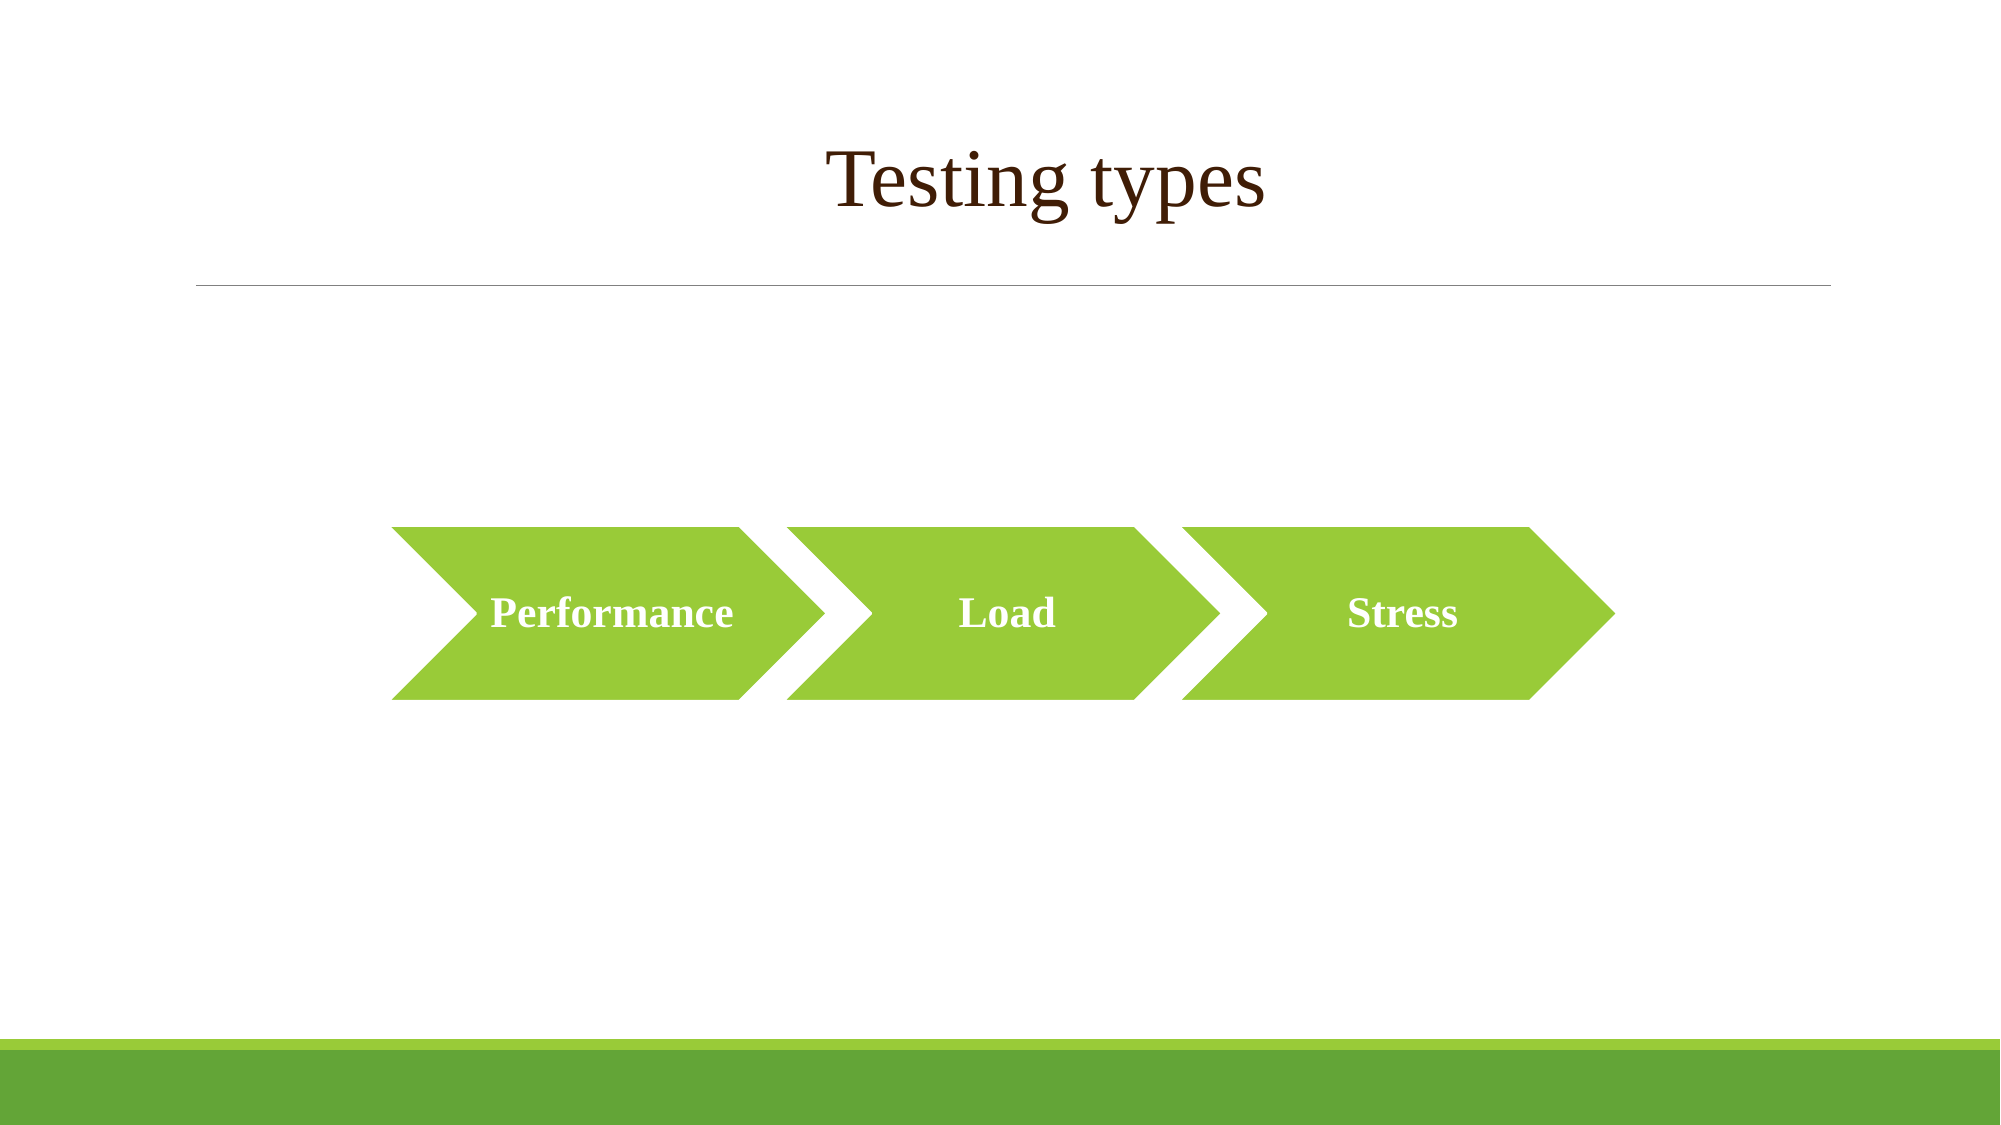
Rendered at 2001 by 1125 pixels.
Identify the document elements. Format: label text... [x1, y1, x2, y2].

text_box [387, 219, 1619, 1008]
text_box Testing types [431, 73, 1662, 232]
